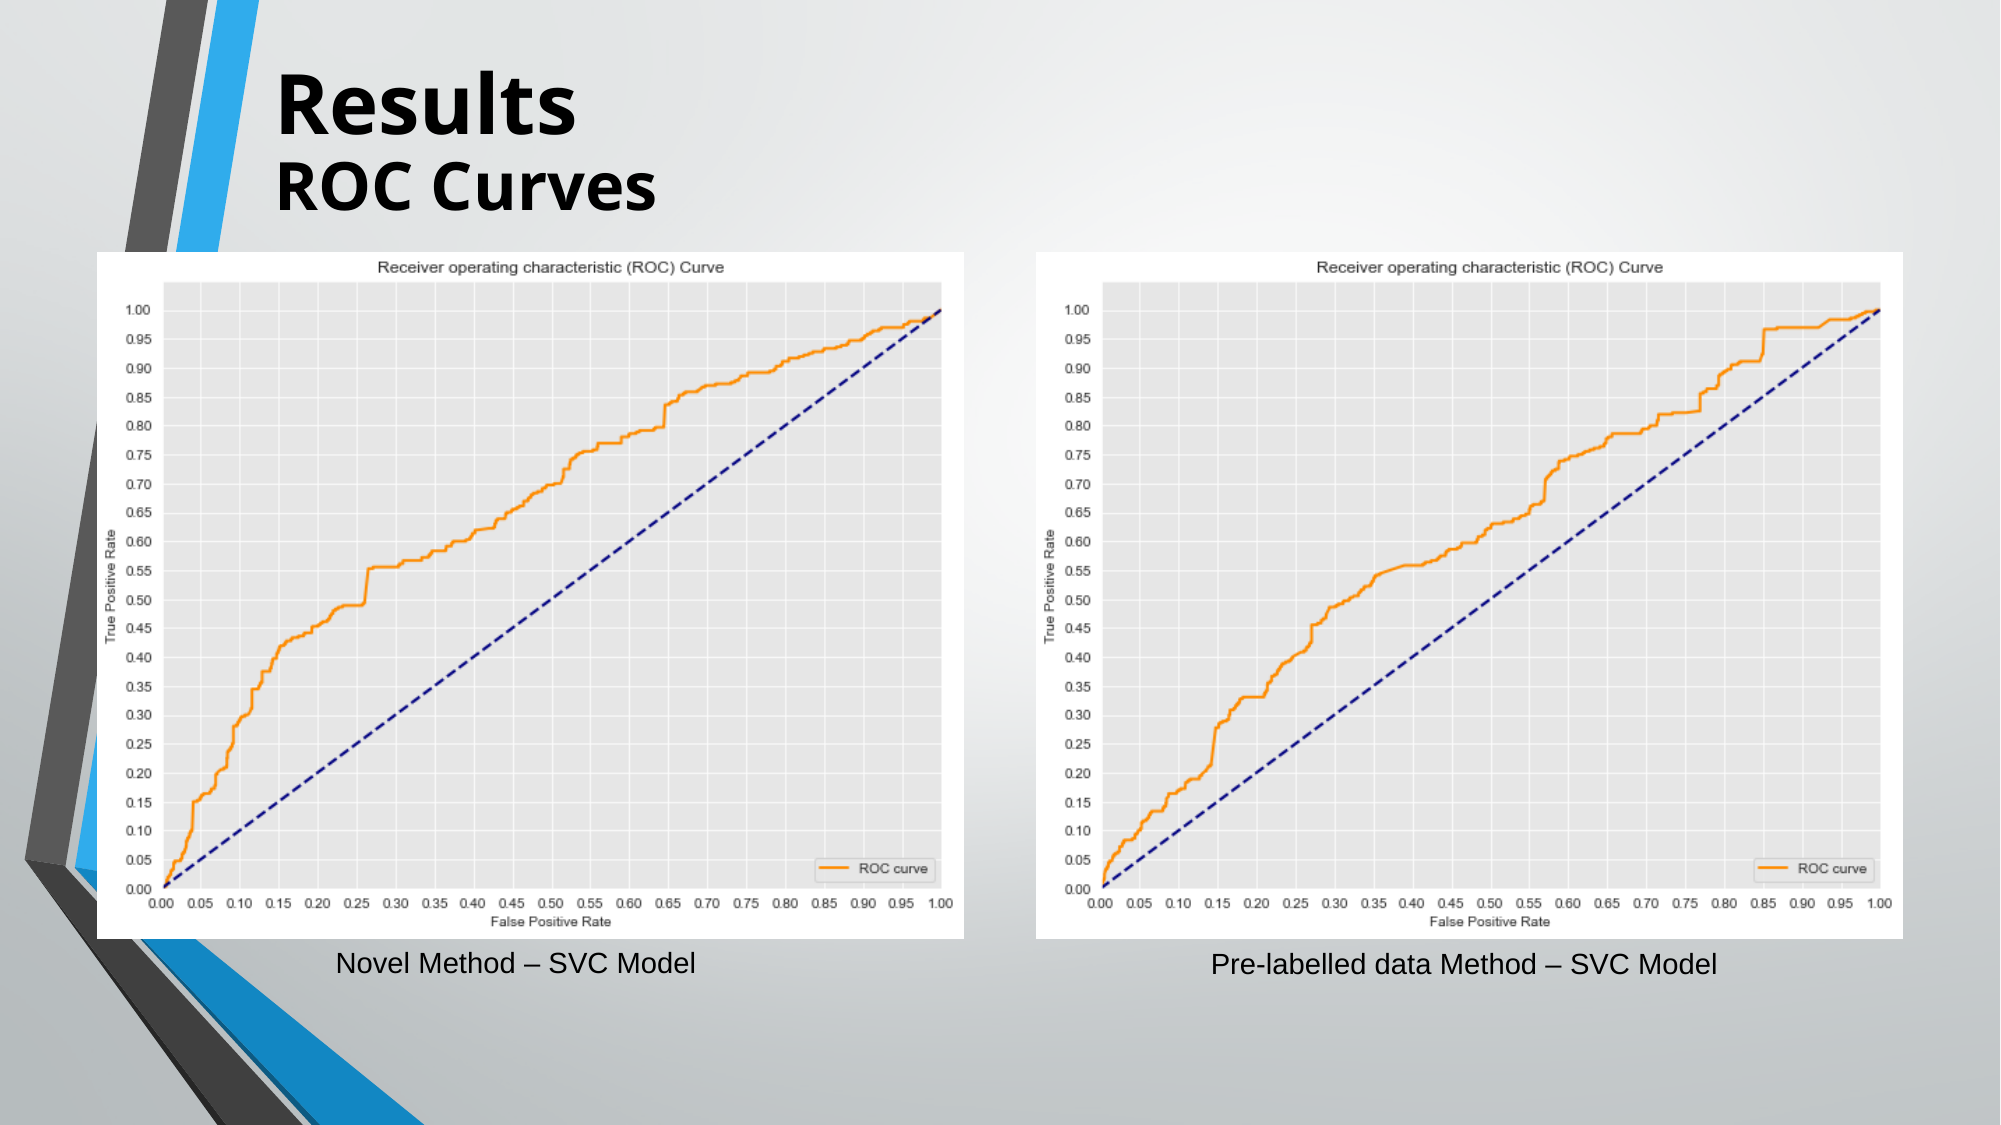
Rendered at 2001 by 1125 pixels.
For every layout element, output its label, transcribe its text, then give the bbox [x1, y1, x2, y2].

text_box Pre-labelled data Method – SVC Model [1196, 939, 1744, 988]
title Results ROC Curves [259, 0, 1903, 288]
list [96, 251, 964, 939]
text_box Novel Method – SVC Model [320, 939, 740, 987]
picture [1036, 251, 1903, 939]
